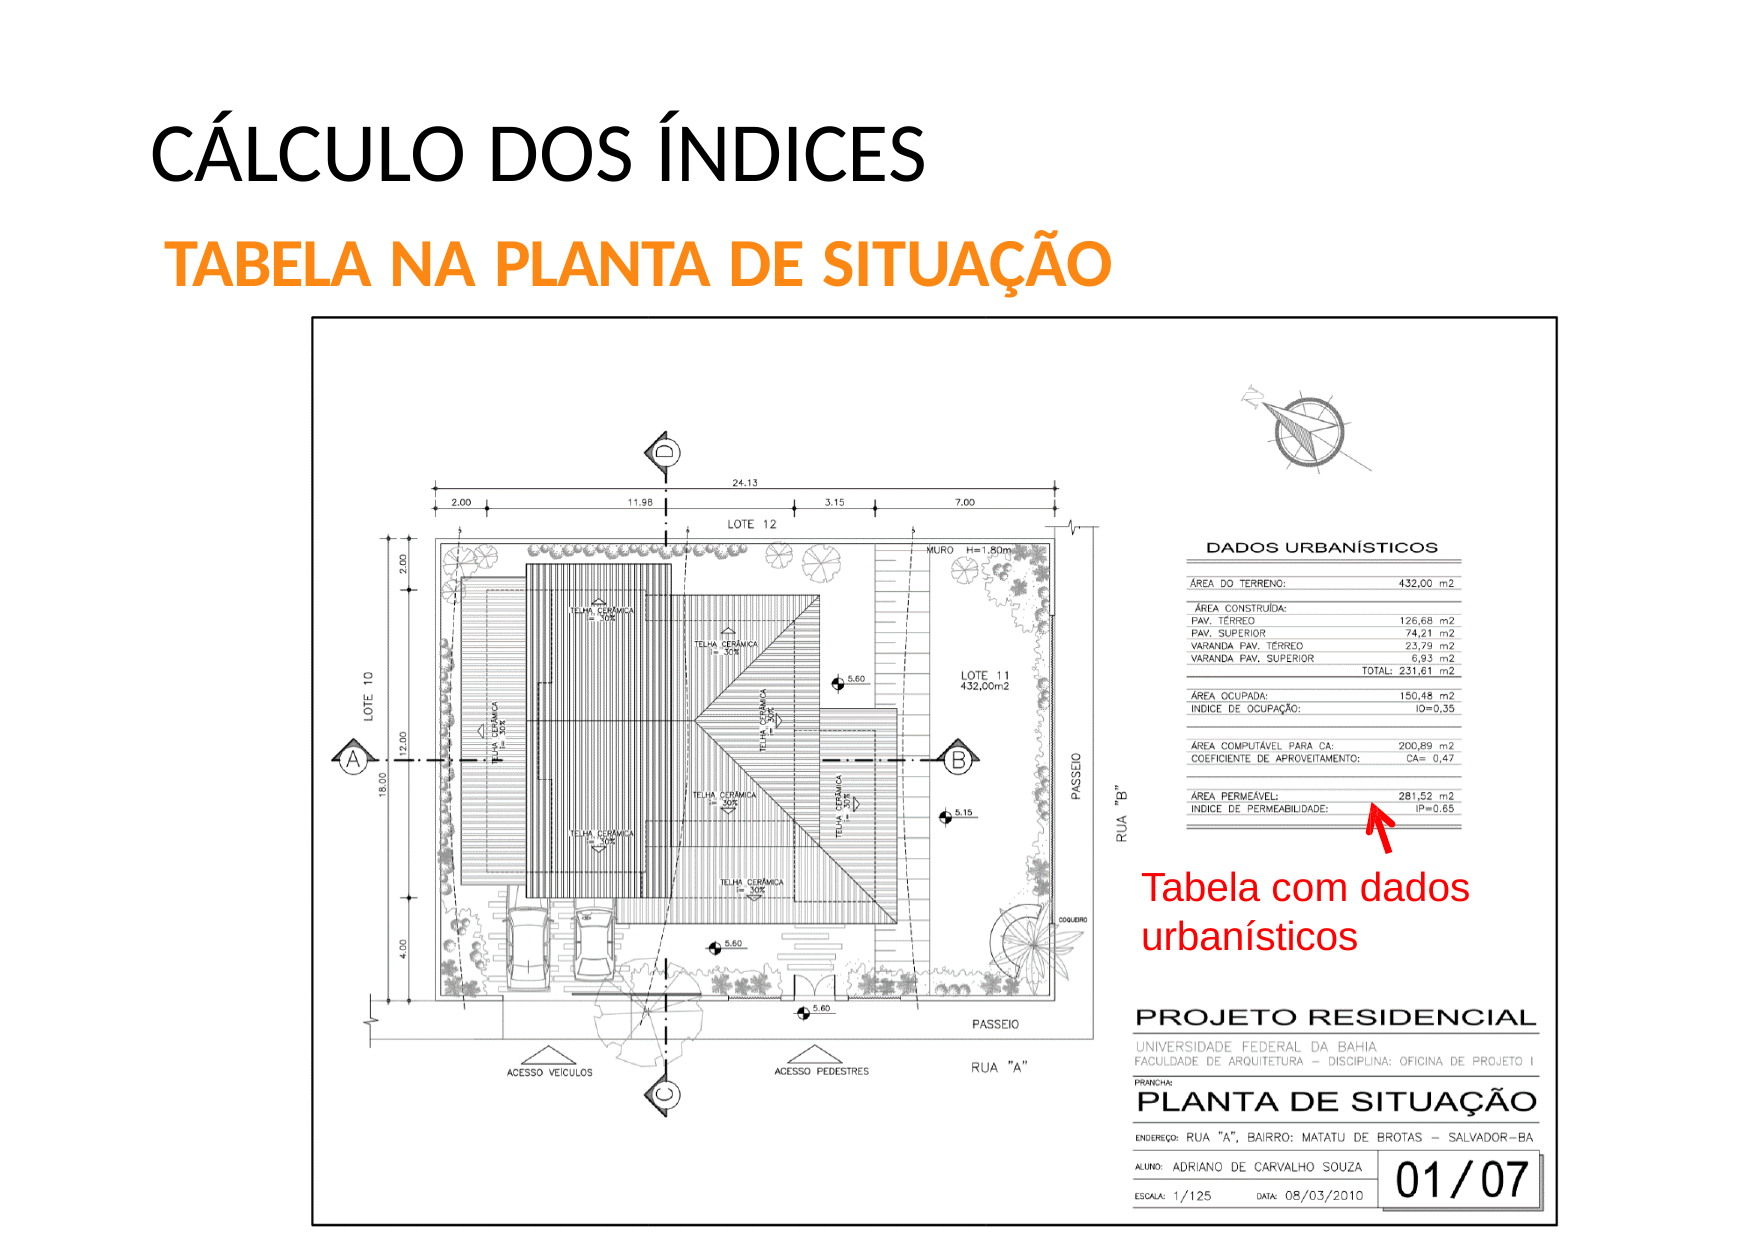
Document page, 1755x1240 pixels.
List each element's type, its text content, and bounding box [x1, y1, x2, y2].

picture [304, 310, 1567, 1233]
title CÁLCULO DOS ÍNDICES [147, 94, 1163, 304]
text_box TABELA NA PLANTA DE SITUAÇÃO [162, 215, 1122, 300]
